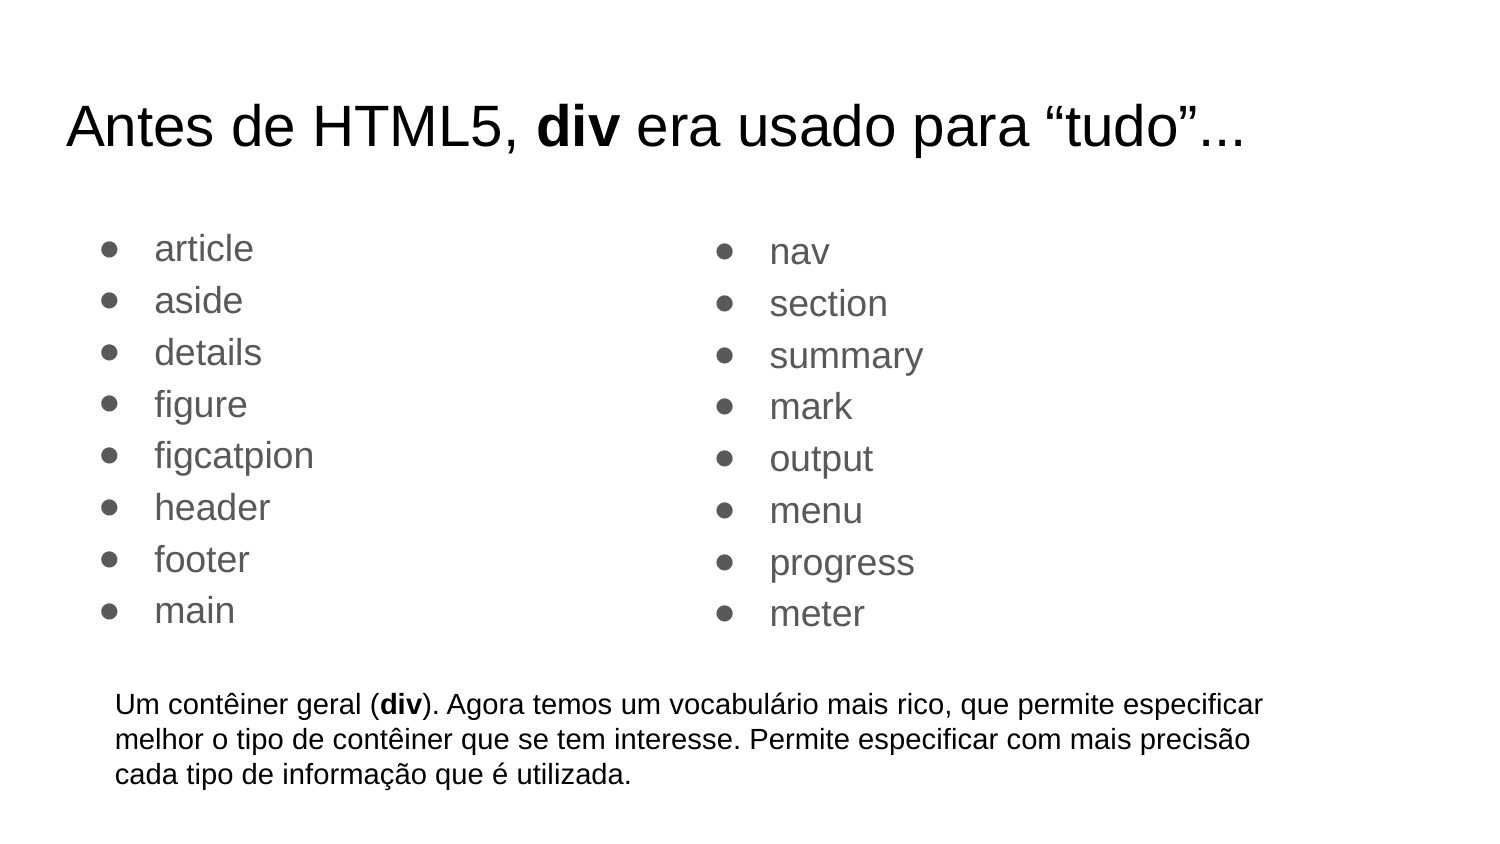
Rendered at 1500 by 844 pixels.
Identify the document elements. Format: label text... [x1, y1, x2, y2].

title Antes de HTML5, div era usado para “tudo”... [51, 72, 1449, 167]
list nav section summary mark output menu progress meter [679, 205, 1061, 655]
list article aside details figure figcatpion header footer main [64, 202, 446, 764]
text_box Um contêiner geral (div). Agora temos um vocabulário mais rico, que permite especificar melhor o tipo de contêiner que se tem interesse. Permite especificar com mais precisão cada tipo de informação que é utilizada. [99, 670, 1305, 811]
